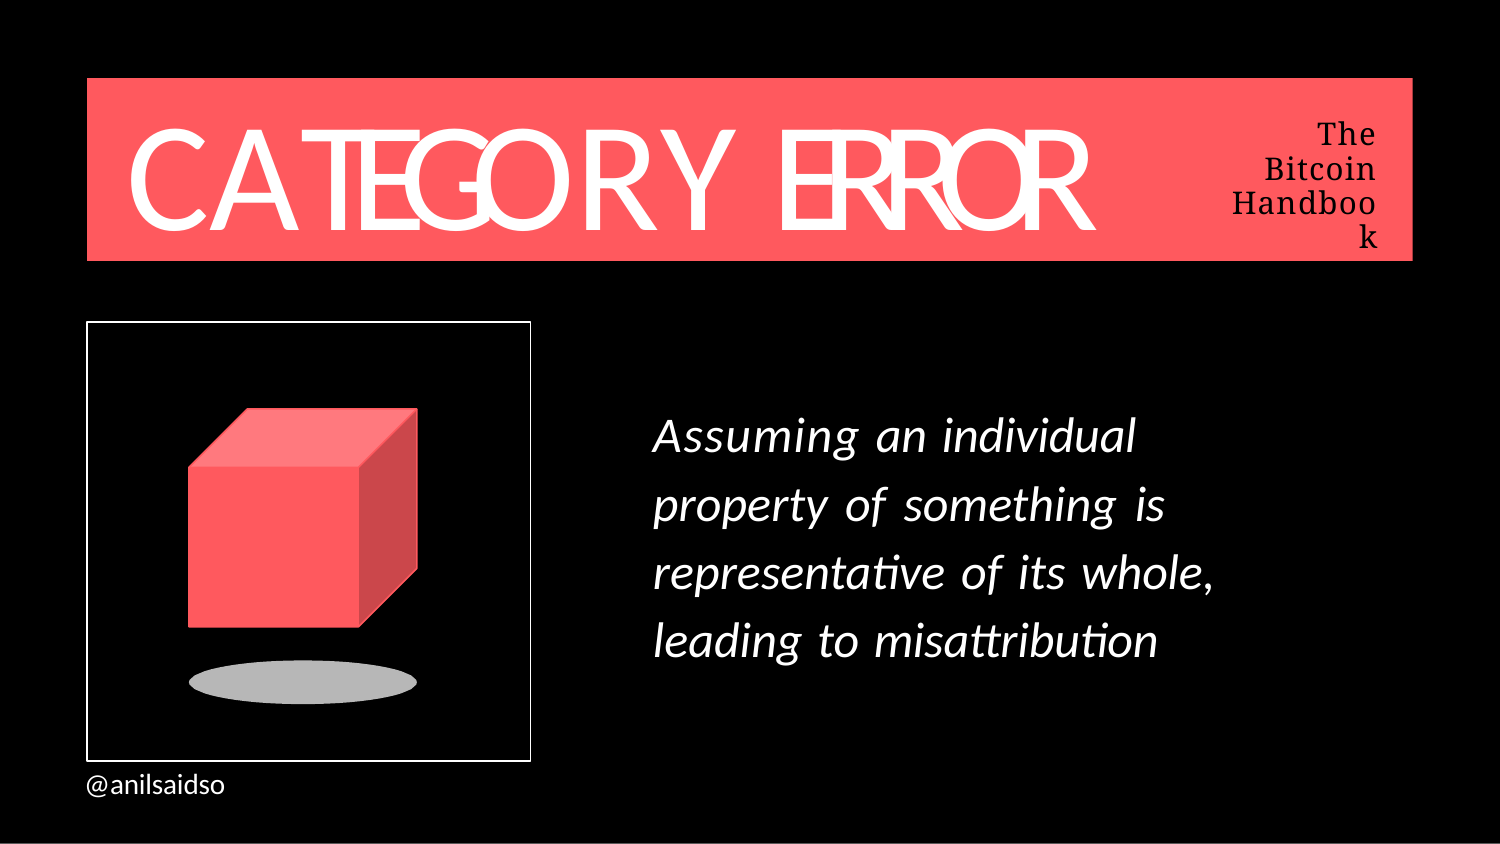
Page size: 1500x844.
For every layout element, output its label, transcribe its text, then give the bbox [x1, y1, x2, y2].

text_box The Bitcoin Handbook [1213, 111, 1379, 255]
text_box [87, 78, 123, 261]
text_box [187, 407, 418, 628]
text_box @anilsaidso [82, 763, 233, 801]
text_box Assuming an individual property of something is representative of its whole, leading to misattribution [650, 392, 1229, 668]
text_box [188, 660, 417, 705]
text_box [87, 322, 531, 762]
title CATEGORY ERROR [123, 71, 1184, 262]
text_box [1184, 78, 1413, 261]
